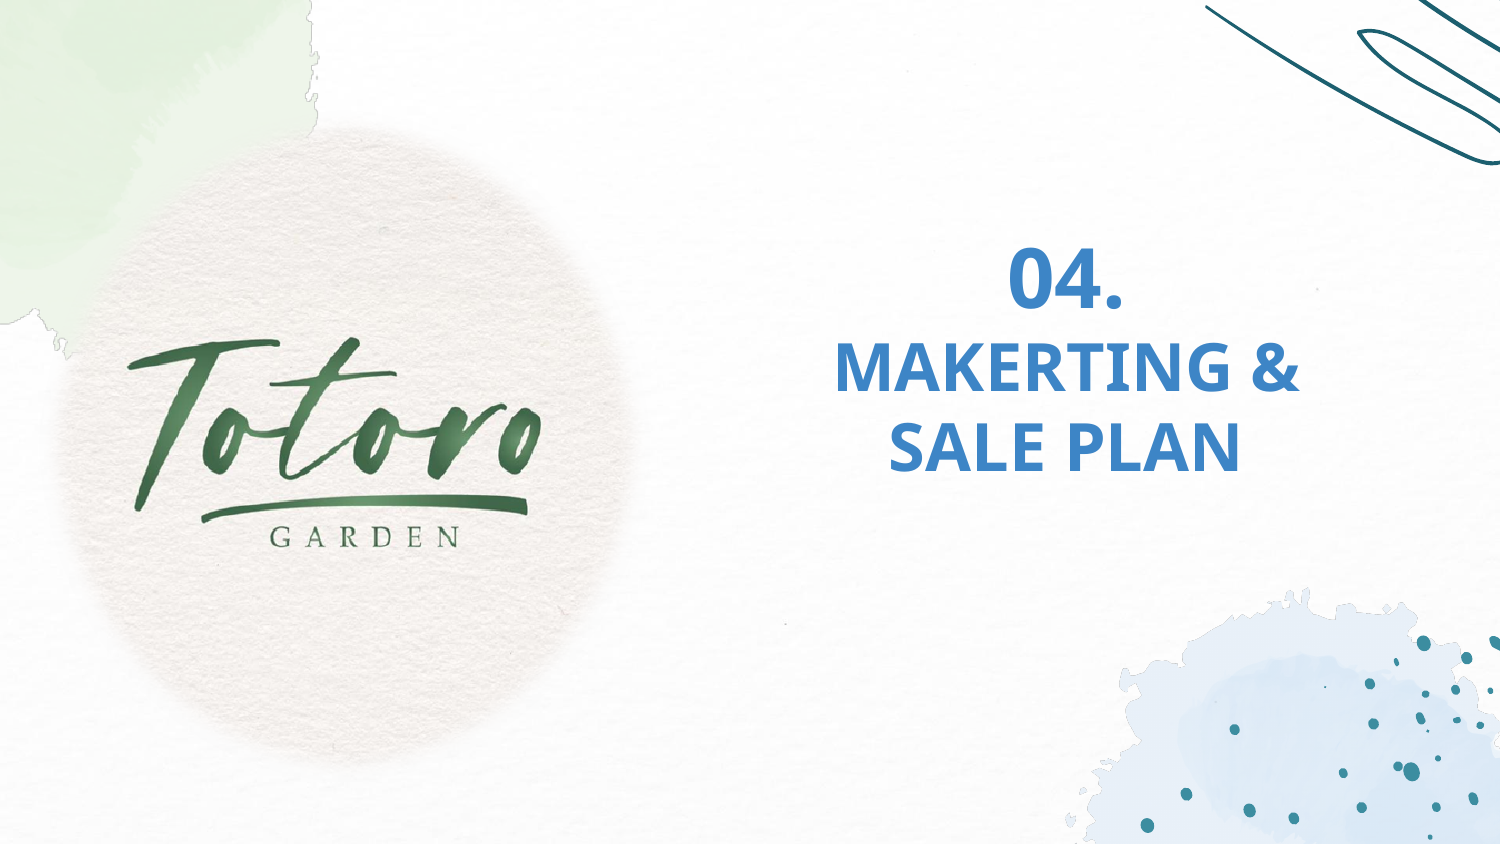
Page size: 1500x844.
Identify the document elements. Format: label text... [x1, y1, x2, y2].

picture [0, 0, 1500, 844]
picture [1363, 33, 1500, 128]
picture [1428, 0, 1500, 46]
title 04. MAKERTING & SALE PLAN [750, 278, 1384, 432]
